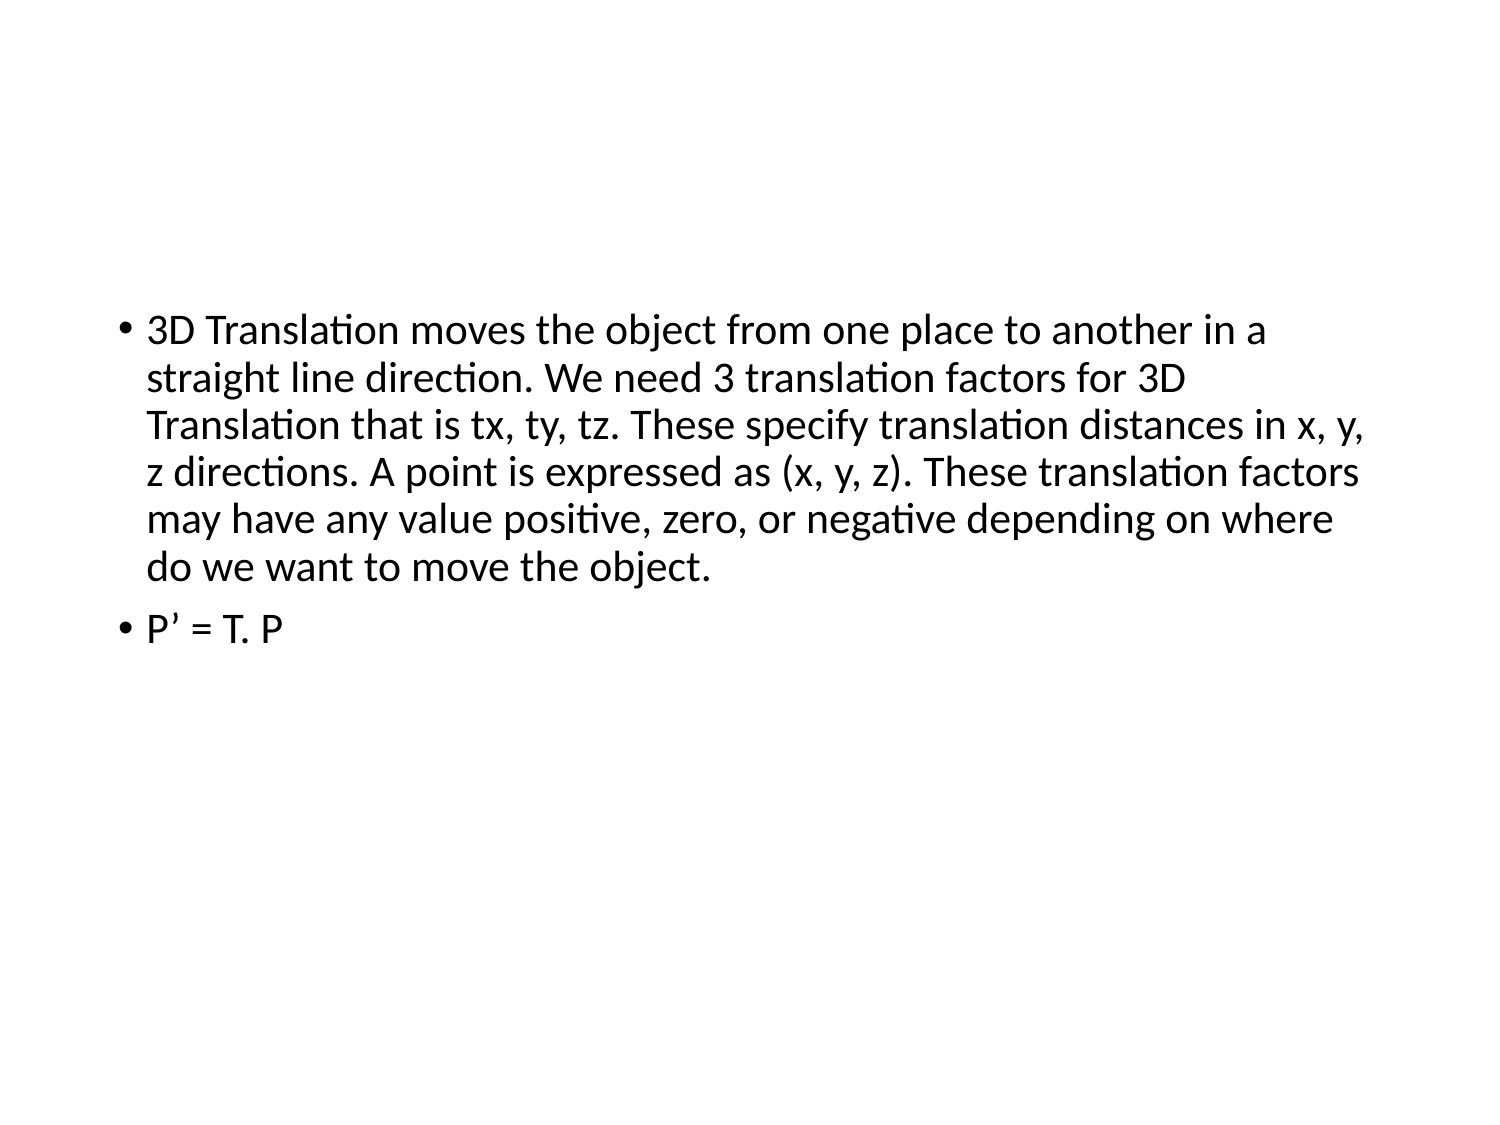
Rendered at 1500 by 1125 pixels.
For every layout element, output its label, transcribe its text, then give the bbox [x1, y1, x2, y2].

list 3D Translation moves the object from one place to another in a straight line direction. We need 3 translation factors for 3D Translation that is tx, ty, tz. These specify translation distances in x, y, z directions. A point is expressed as (x, y, z). These translation factors may have any value positive, zero, or negative depending on where do we want to move the object. P’ = T. P [103, 299, 1397, 1014]
